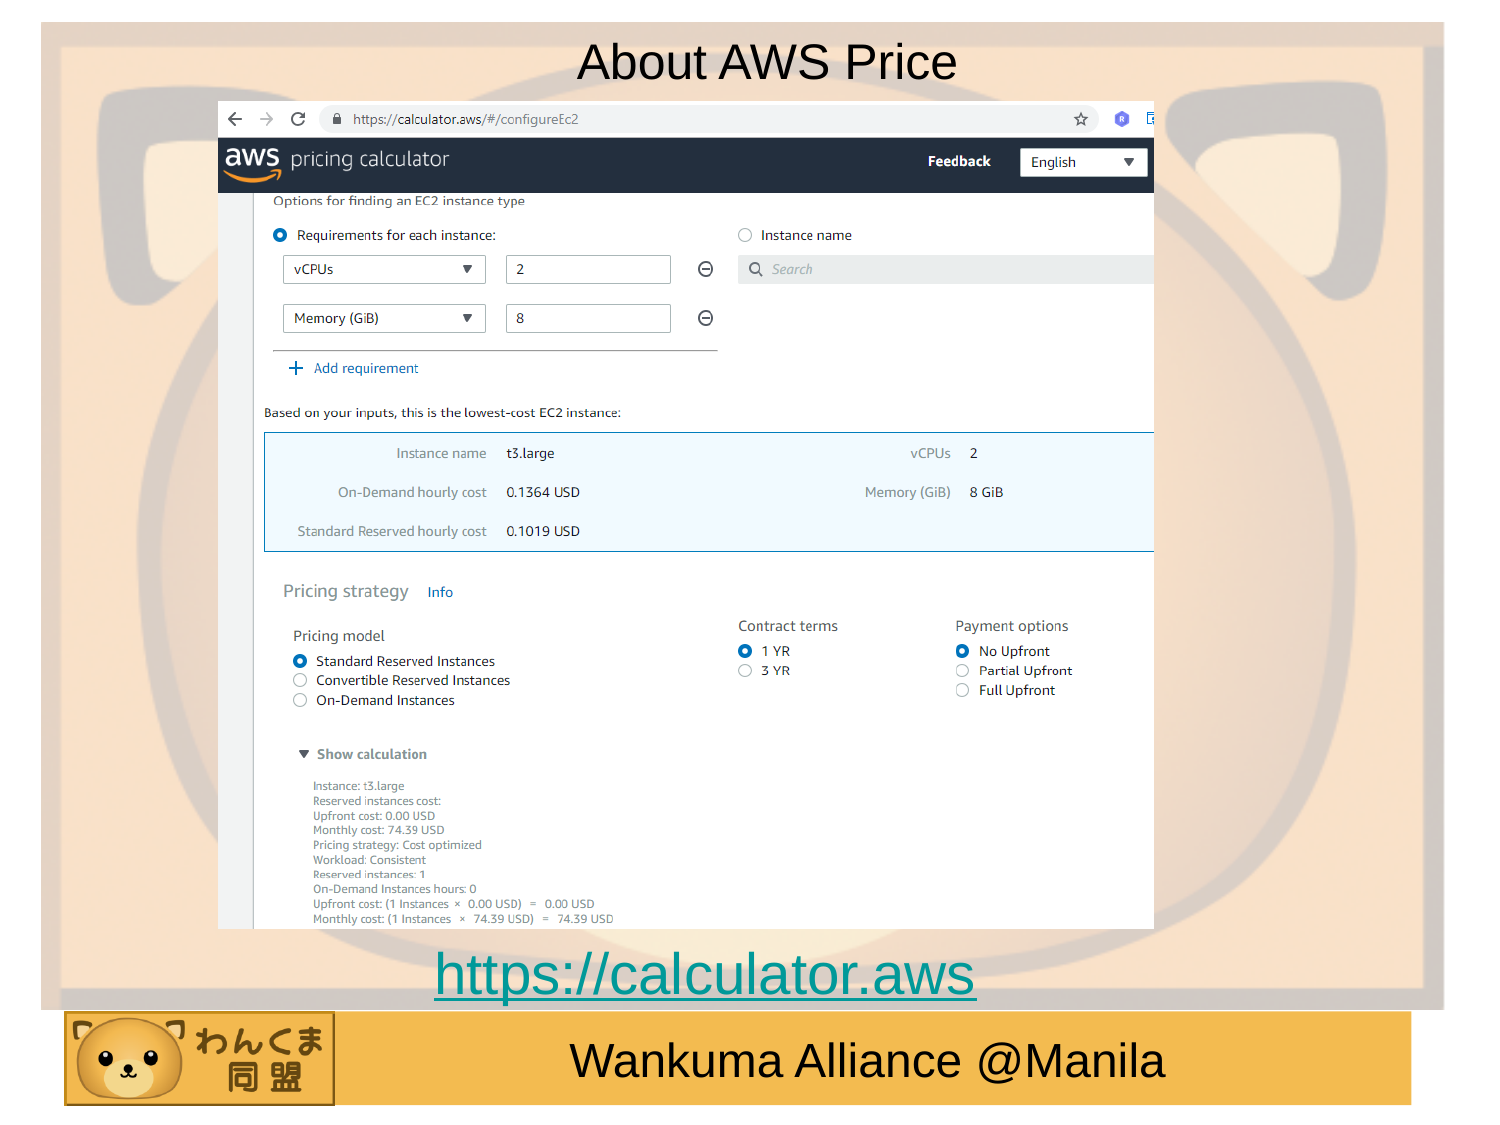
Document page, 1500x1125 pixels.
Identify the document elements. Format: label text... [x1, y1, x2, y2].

text_box https://calculator.aws [419, 928, 1388, 1049]
picture [64, 1011, 335, 1106]
picture [41, 22, 1447, 1010]
text_box About AWS Price [466, 21, 1069, 100]
